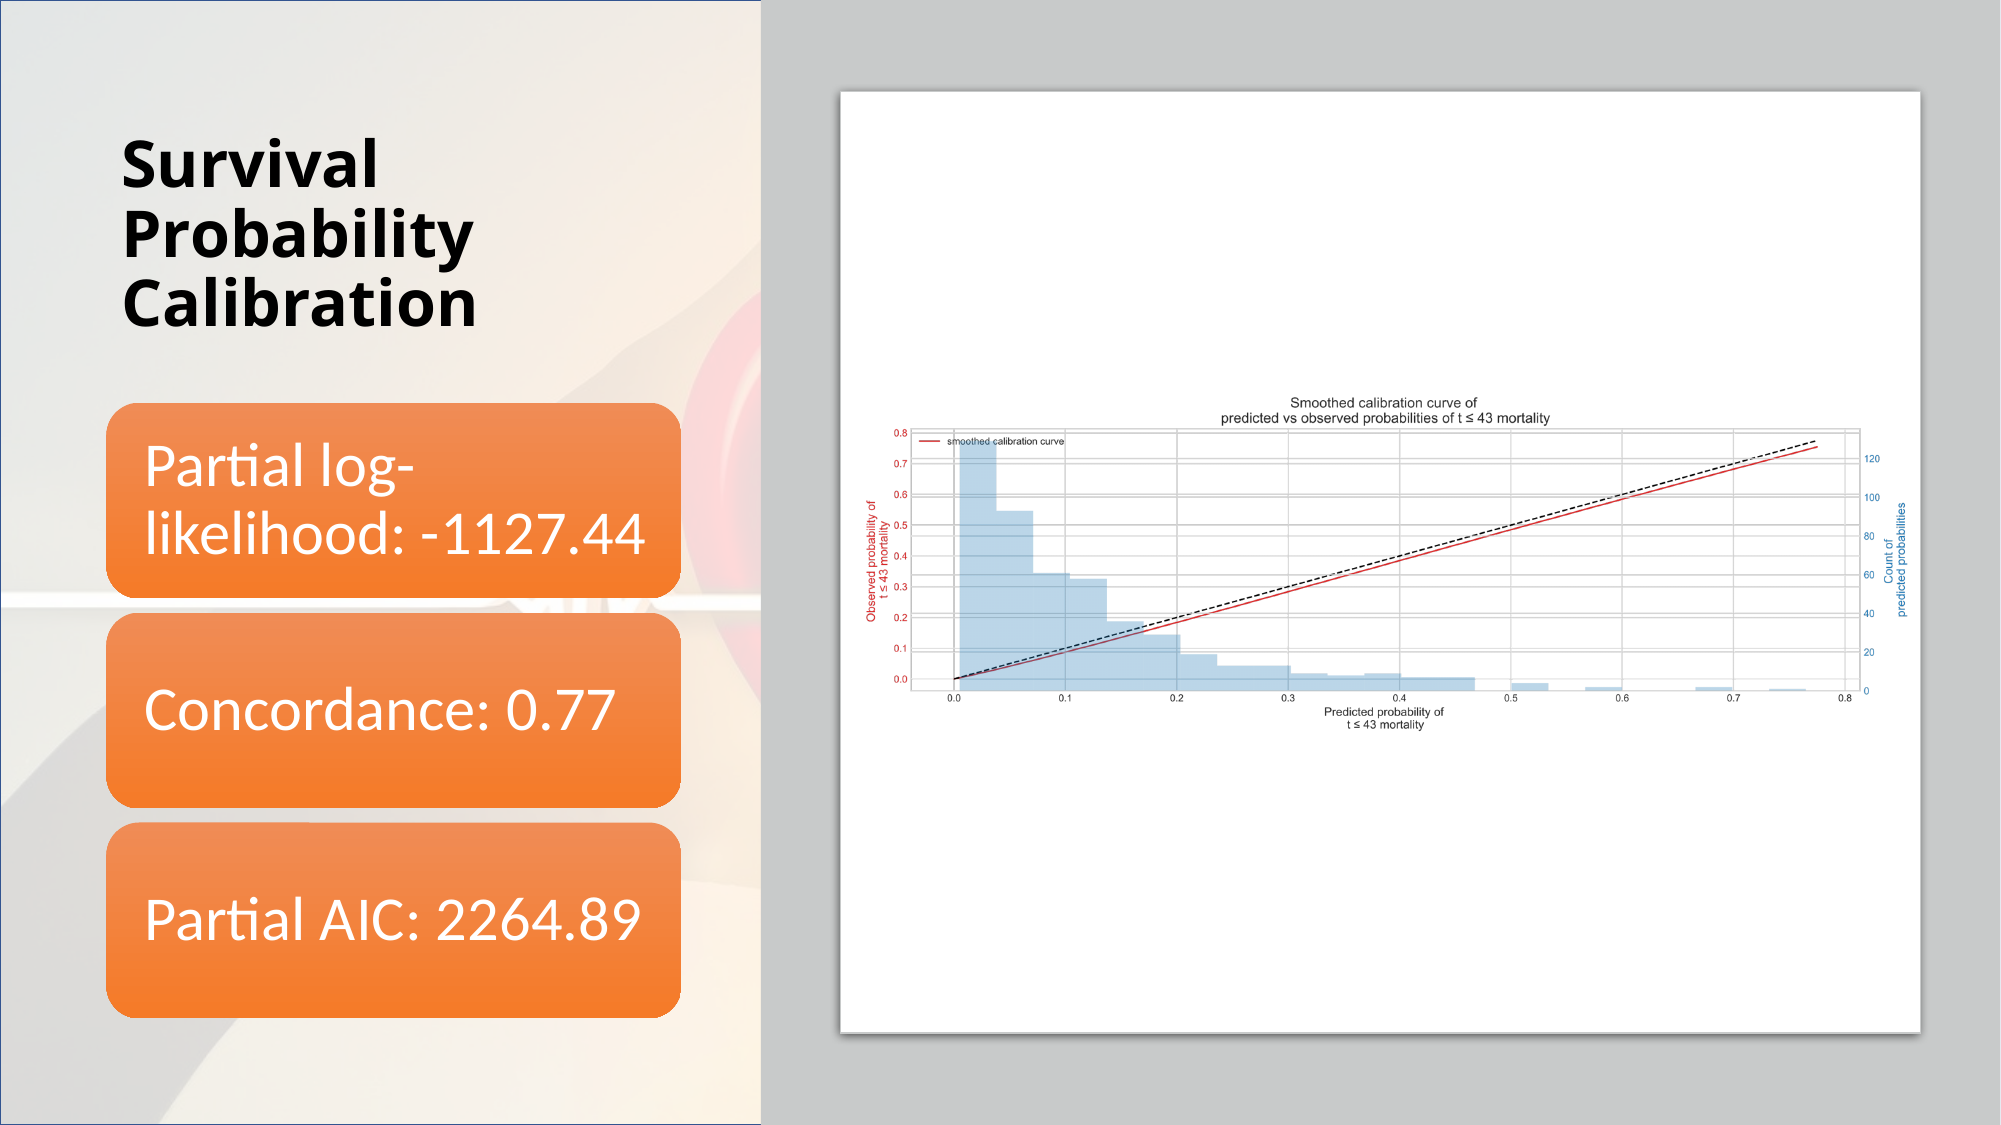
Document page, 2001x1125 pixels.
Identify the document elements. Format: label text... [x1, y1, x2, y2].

picture [859, 390, 1914, 738]
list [106, 399, 682, 1021]
text_box [839, 90, 1922, 1034]
text_box [760, 0, 2000, 1125]
title Survival Probability Calibration [106, 103, 682, 370]
